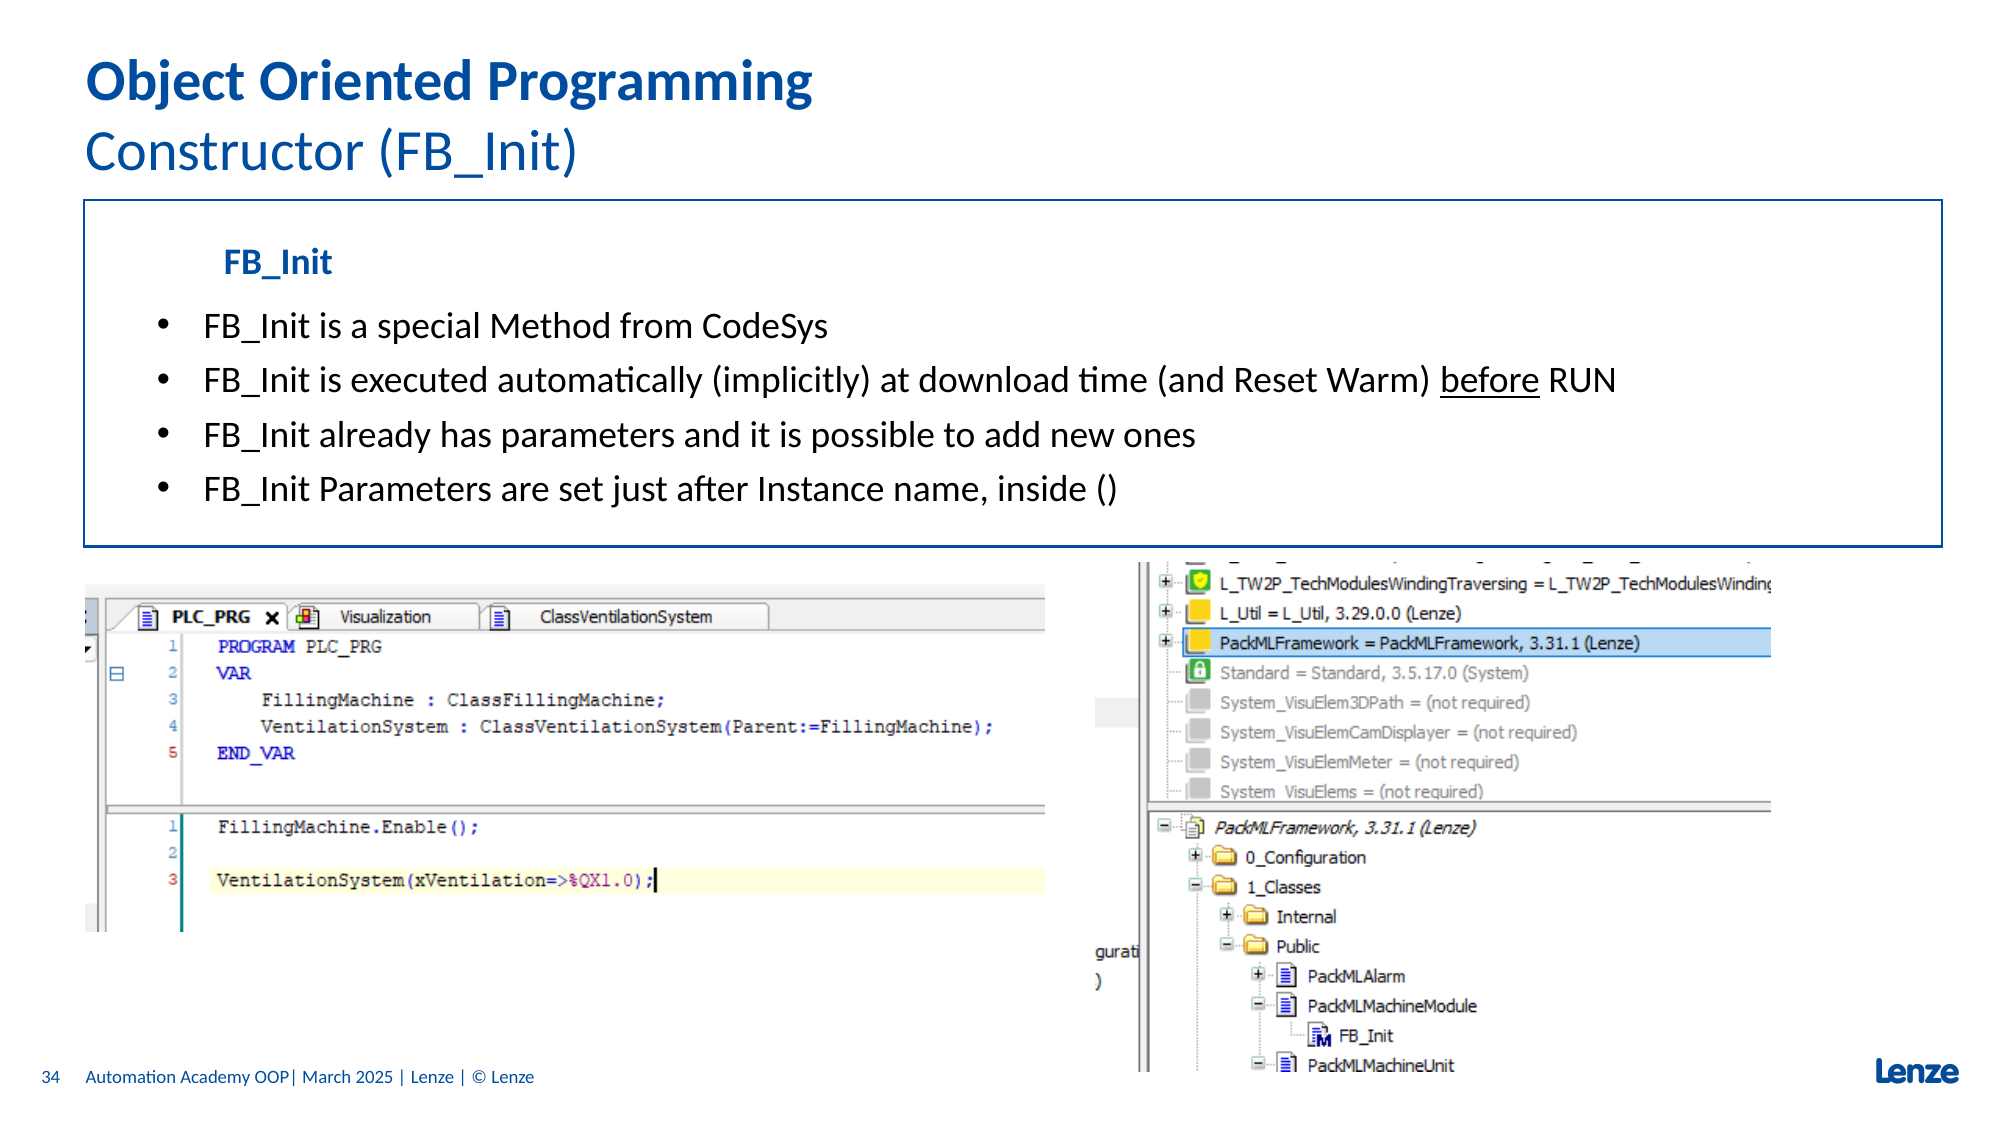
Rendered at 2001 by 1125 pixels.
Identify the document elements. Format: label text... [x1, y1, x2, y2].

slide_number 34 [0, 1027, 61, 1088]
picture [1095, 562, 1771, 1072]
picture [85, 584, 1045, 932]
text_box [84, 199, 1942, 547]
picture [1851, 1033, 1984, 1108]
list Object Oriented Programming [84, 34, 1249, 113]
footer Automation Academy OOP| March 2025 | Lenze | © Lenze [85, 1027, 834, 1088]
title Constructor (FB_Init) [85, 104, 1250, 183]
